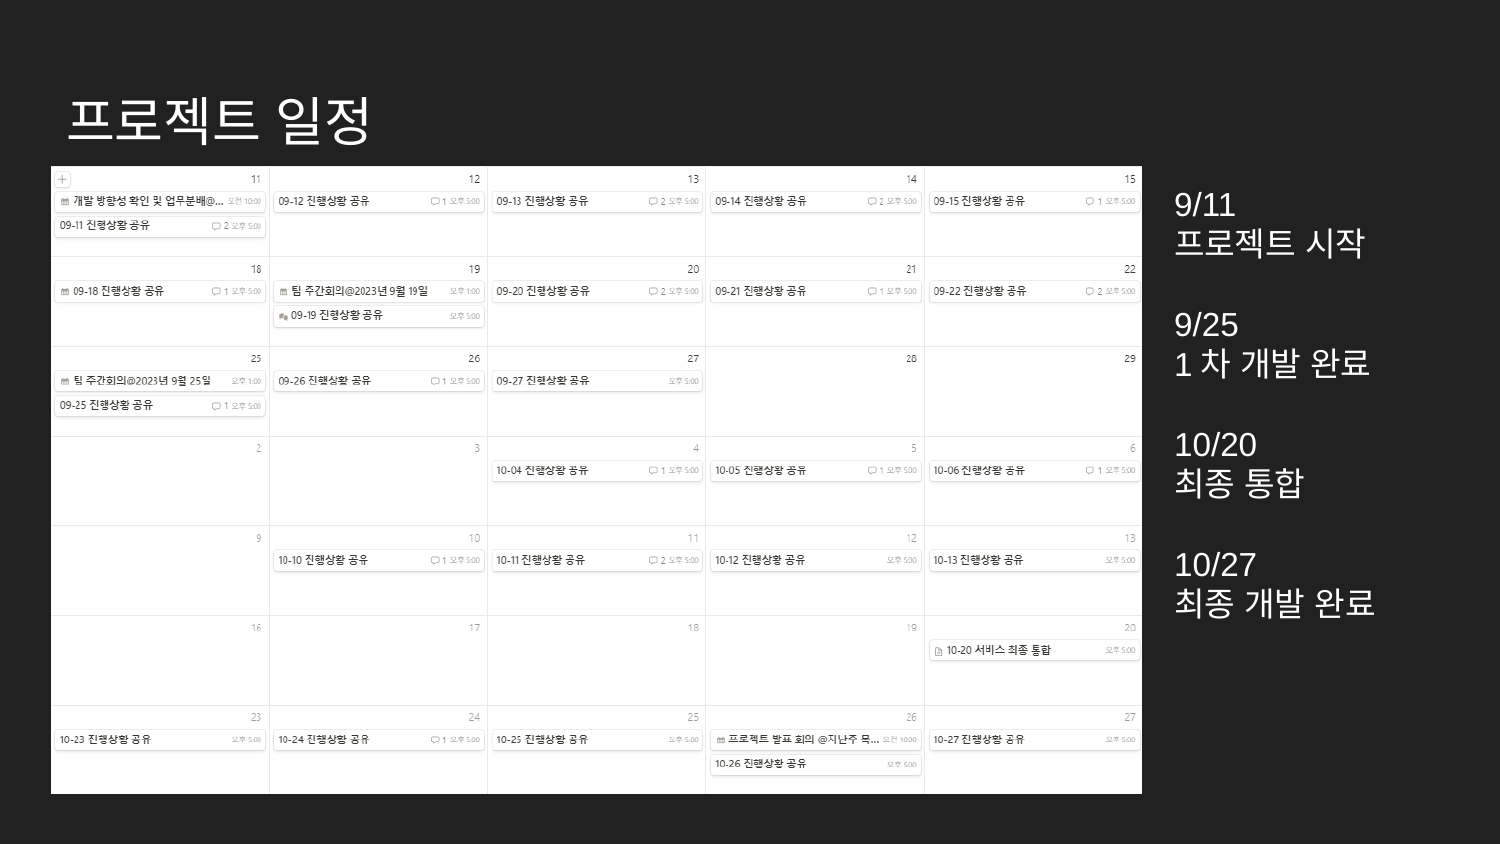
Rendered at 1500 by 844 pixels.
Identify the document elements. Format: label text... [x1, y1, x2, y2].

text_box 9/11 프로젝트 시작 9/25 1차 개발 완료 10/20 최종 통합 10/27 최종 개발 완료 [1159, 168, 1474, 788]
title 프로젝트 일정 [51, 72, 1449, 167]
picture [50, 166, 1143, 794]
